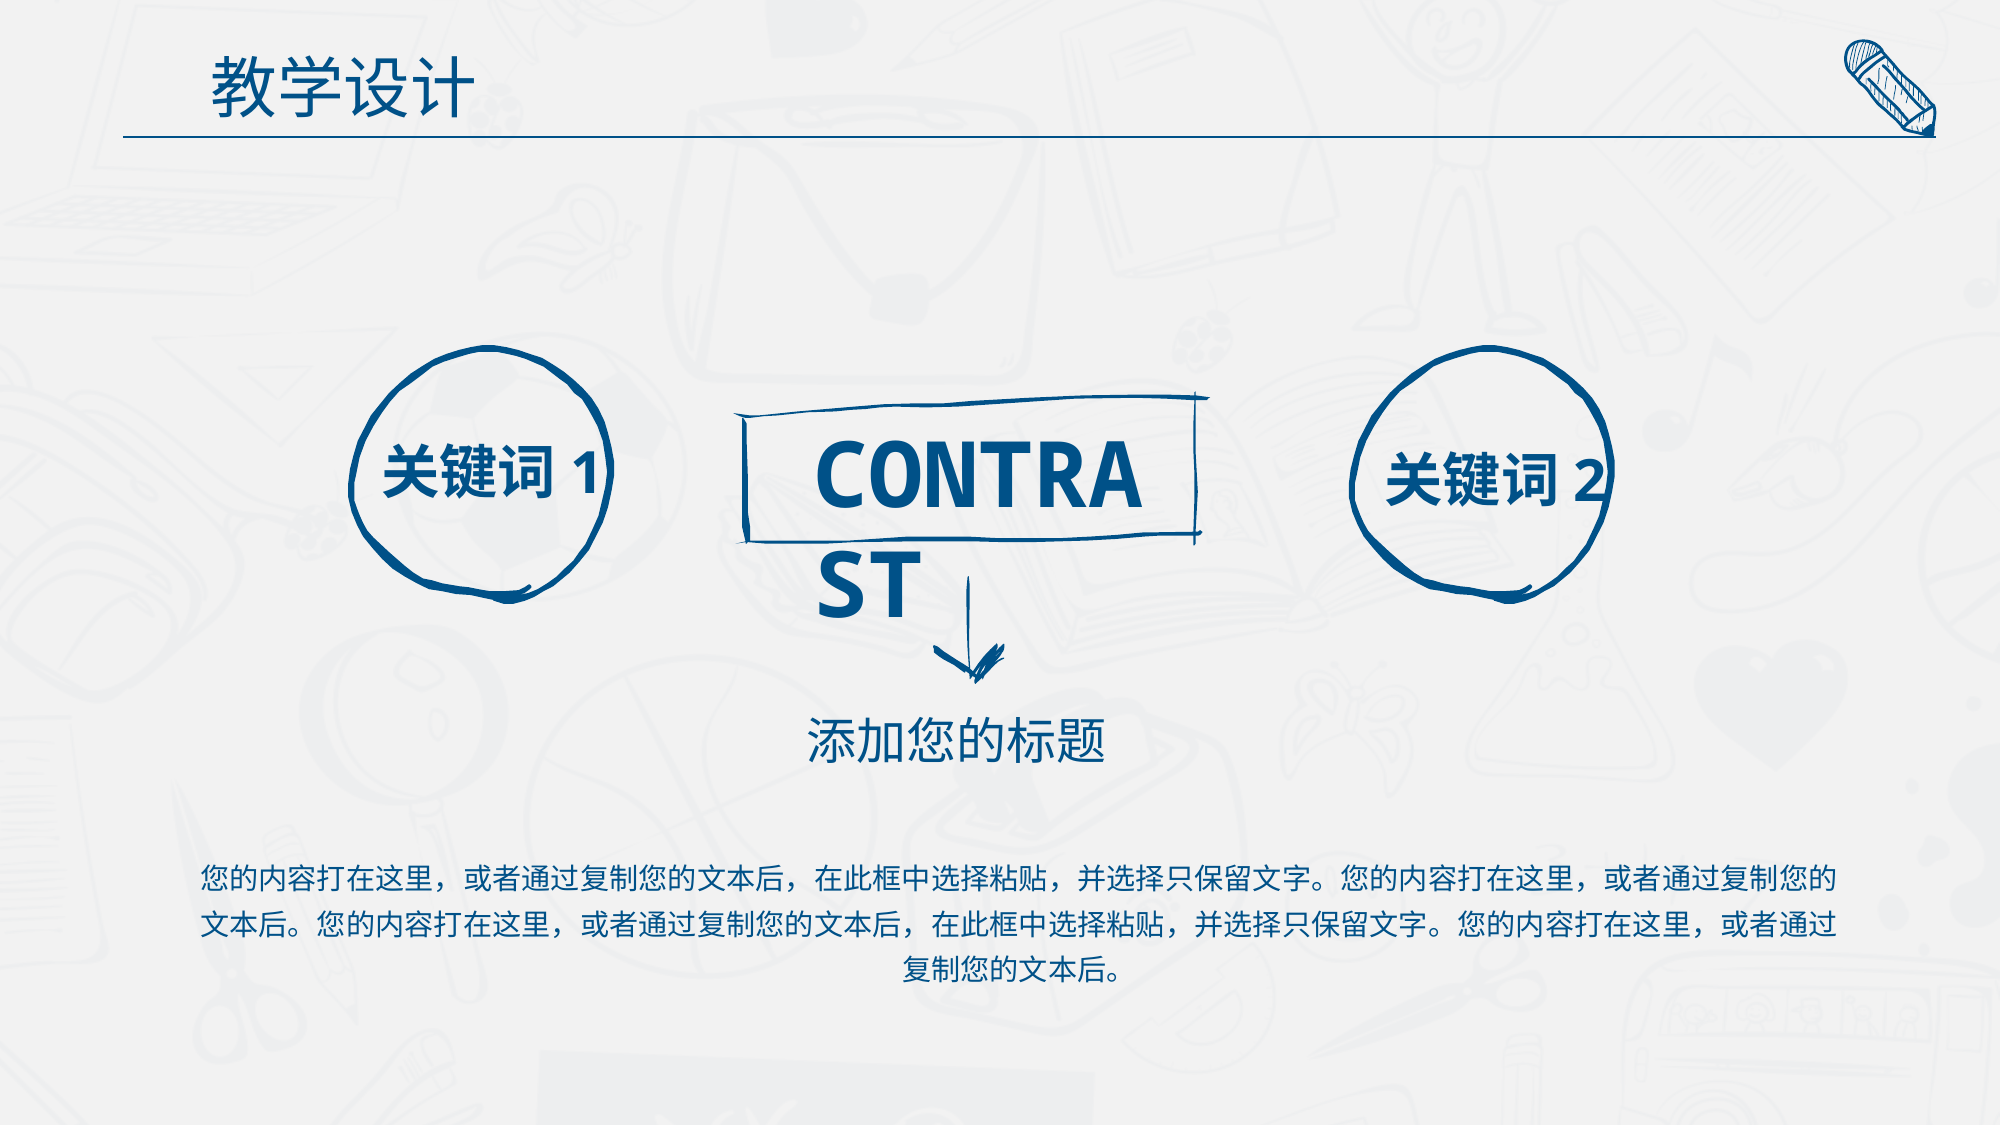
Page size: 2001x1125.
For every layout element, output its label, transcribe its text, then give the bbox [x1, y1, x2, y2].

text_box 添加您的标题 [795, 704, 1186, 776]
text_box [733, 391, 1211, 546]
text_box 教学设计 [195, 48, 645, 118]
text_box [1348, 345, 1660, 604]
text_box [933, 576, 1005, 684]
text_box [348, 345, 657, 604]
text_box 您的内容打在这里，或者通过复制您的文本后，在此框中选择粘贴，并选择只保留文字。您的内容打在这里，或者通过复制您的文本后。您的内容打在这里，或者通过复制您的文本后，在此框中选择粘贴，并选择只保留文字。您的内容打在这里，或者通过复制您的文本后。 [179, 844, 1859, 1038]
